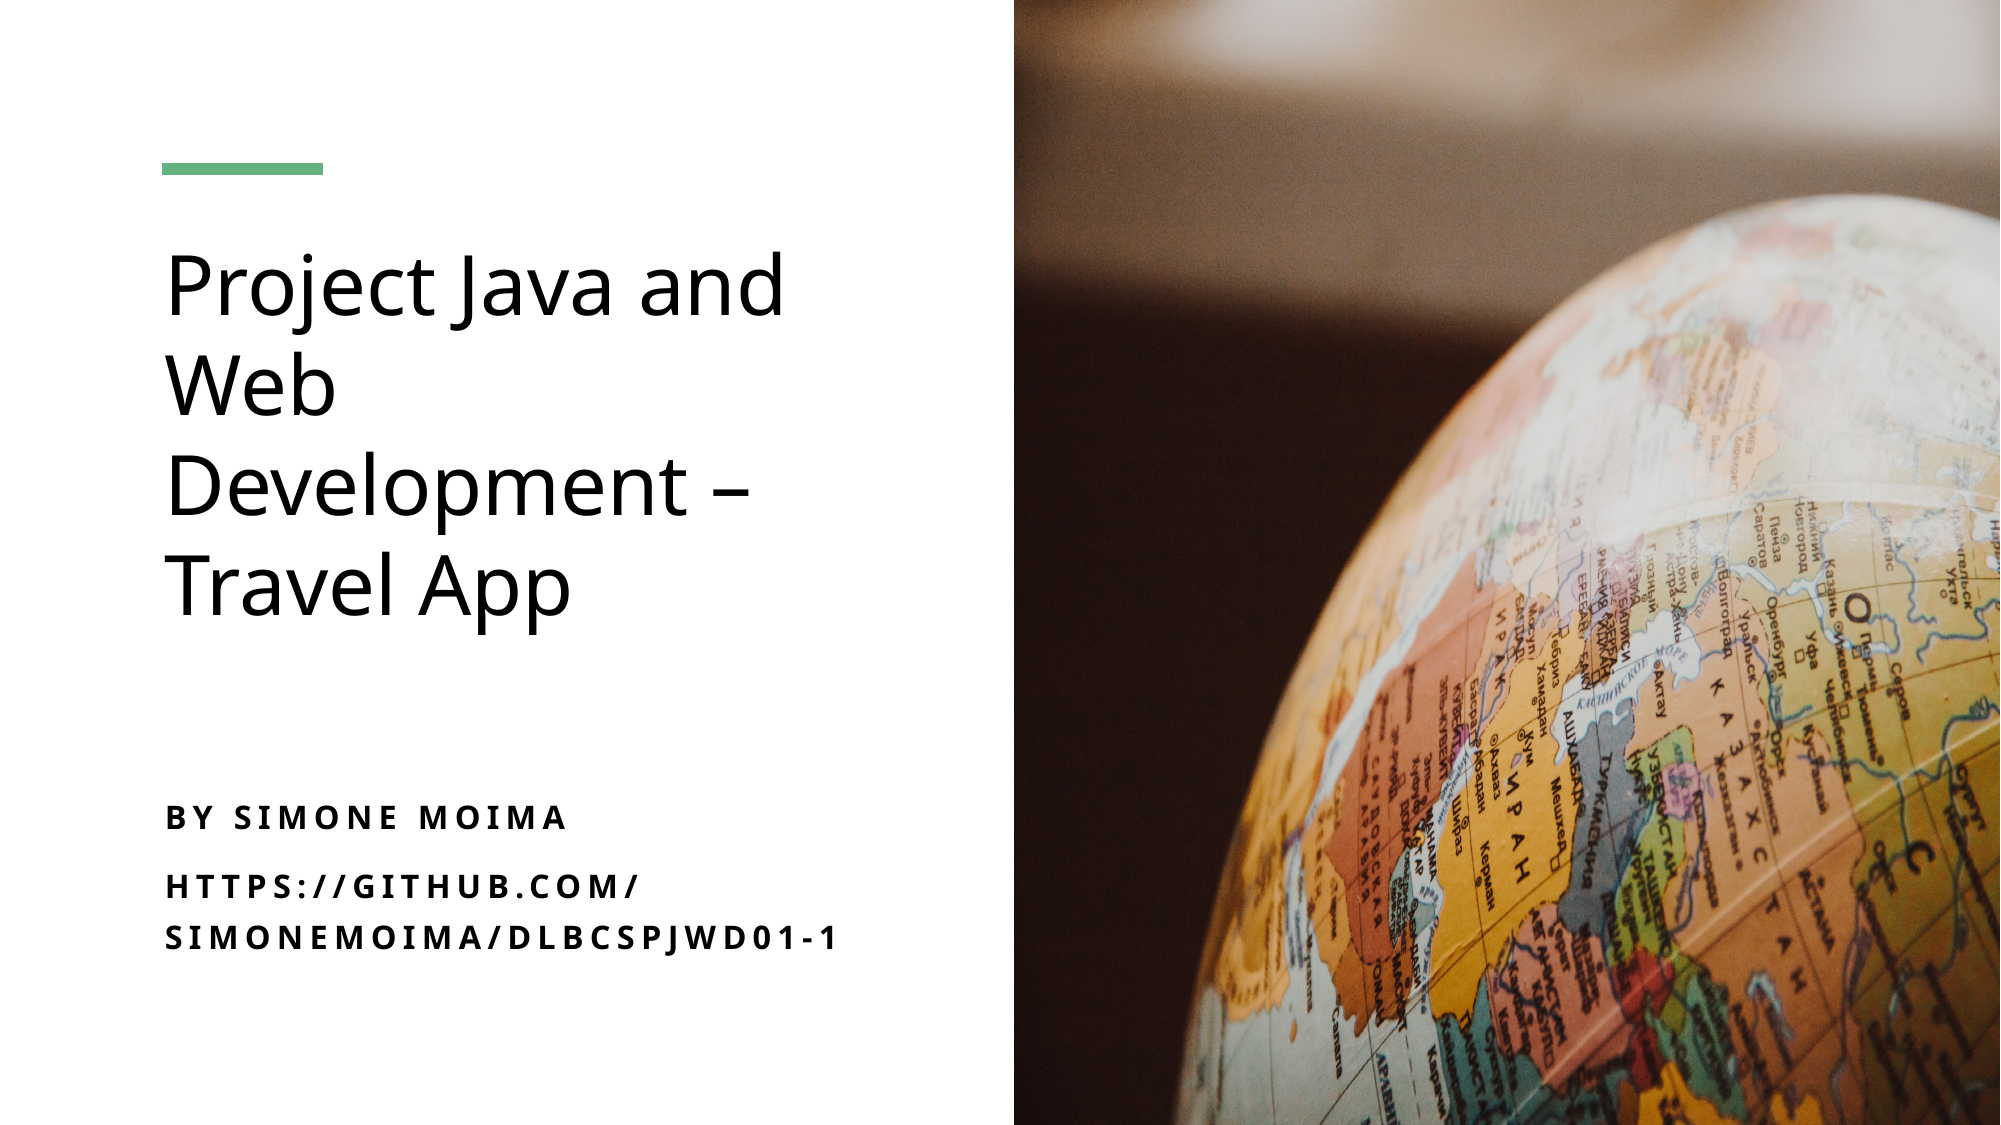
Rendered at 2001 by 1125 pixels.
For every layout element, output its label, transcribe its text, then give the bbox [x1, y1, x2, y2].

subtitle by Simone Moima https://github.com/SimoneMoima/DLBCSPJWD01-1 [149, 752, 865, 964]
title Project Java and Web Development – Travel App [149, 224, 895, 668]
picture [1014, 0, 2000, 1125]
text_box [0, 0, 1014, 1125]
